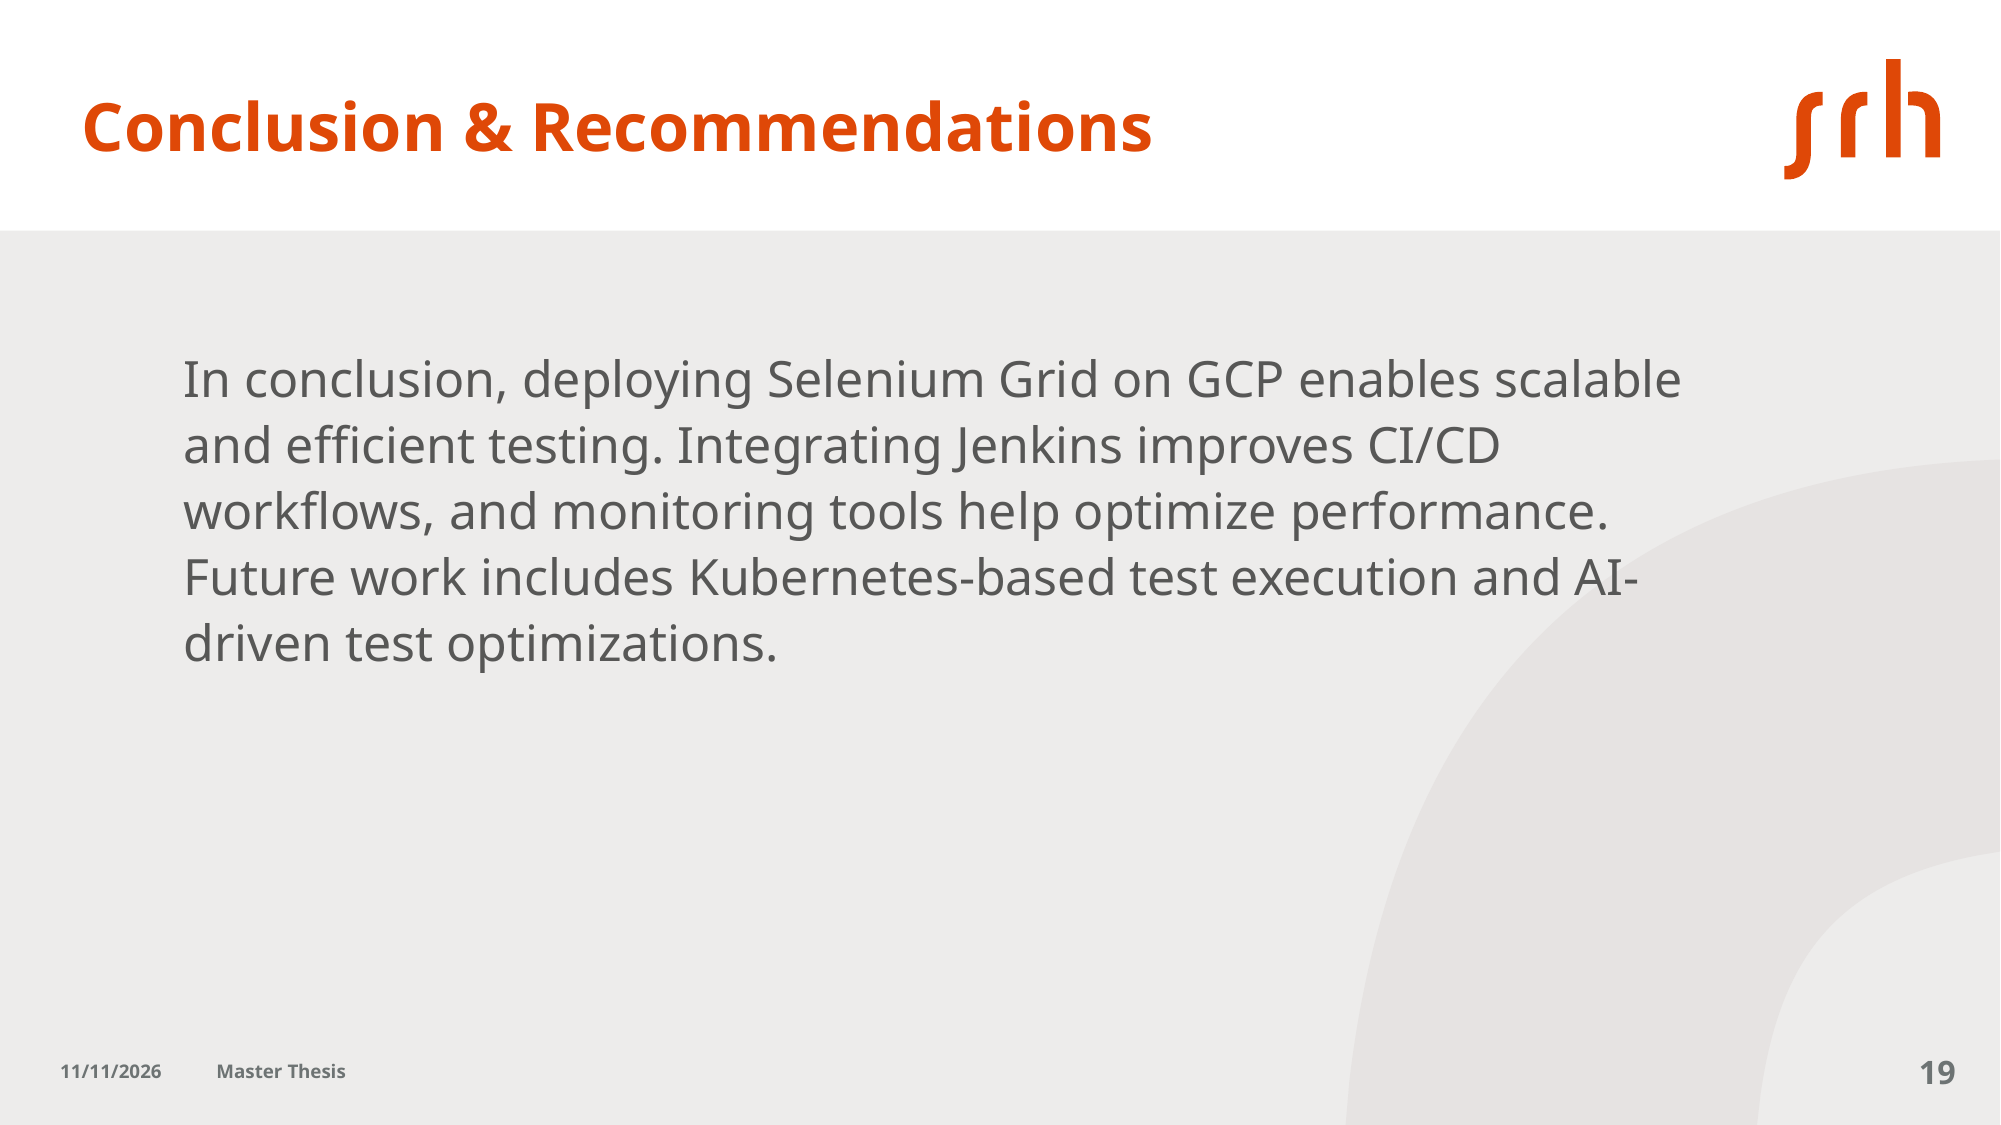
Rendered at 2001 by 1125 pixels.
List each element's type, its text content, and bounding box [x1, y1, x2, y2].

footer Master Thesis [216, 1042, 1283, 1103]
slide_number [60, 1042, 216, 1103]
title Conclusion & Recommendations [81, 28, 1798, 165]
list In conclusion, deploying Selenium Grid on GCP enables scalable and efficient testing. Integrating Jenkins improves CI/CD workflows, and monitoring tools help optimize performance. Future work includes Kubernetes-based test execution and AI-driven test optimizations. [183, 341, 1740, 956]
slide_number 19 [1828, 1044, 1956, 1104]
